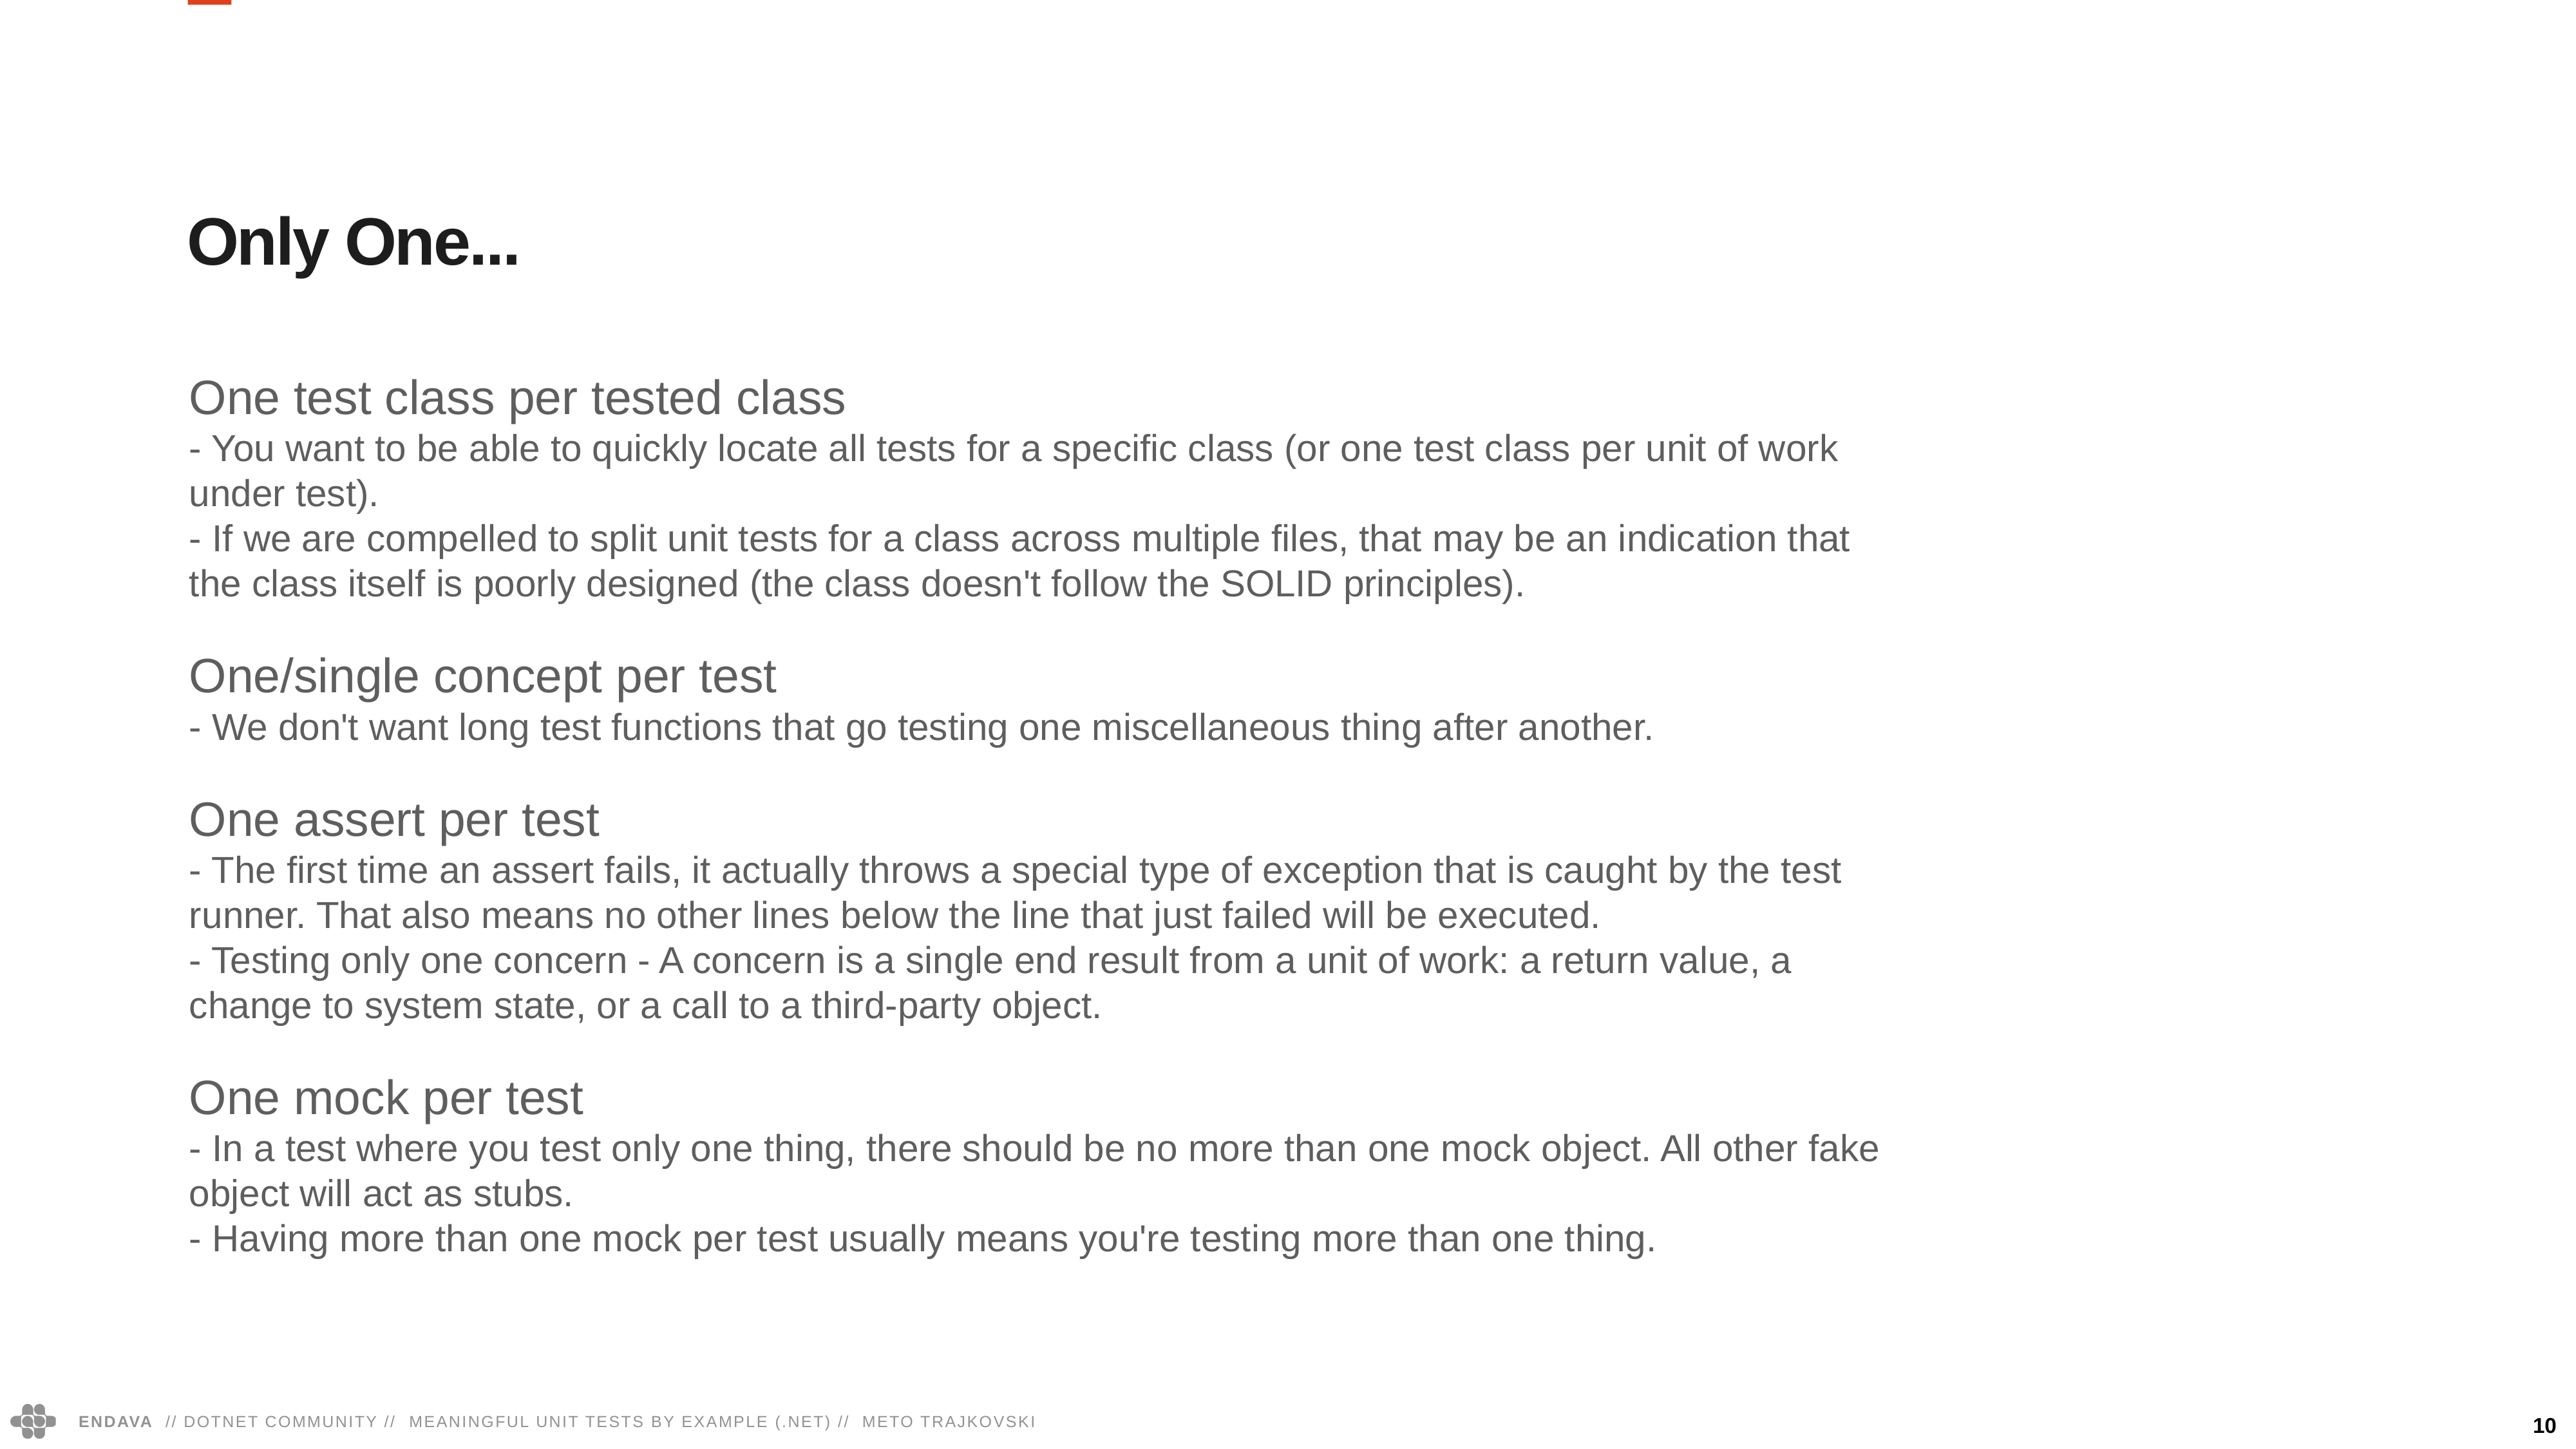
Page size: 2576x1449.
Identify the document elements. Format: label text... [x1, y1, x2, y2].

text_box One test class per tested class - You want to be able to quickly locate all tests for a specific class (or one test class per unit of work under test). - If we are compelled to split unit tests for a class across multiple files, that may be an indication that the class itself is poorly designed (the class doesn't follow the SOLID principles). One/single concept per test - We don't want long test functions that go testing one miscellaneous thing after another. One assert per test - The first time an assert fails, it actually throws a special type of exception that is caught by the test runner. That also means no other lines below the line that just failed will be executed. - Testing only one concern - A concern is a single end result from a unit of work: a return value, a change to system state, or a call to a third-party object. One mock per test - In a test where you test only one thing, there should be no more than one mock object. All other fake object will act as stubs. - Having more than one mock per test usually means you're testing more than one thing. [182, 358, 1902, 1267]
text_box Only One... [181, 208, 1716, 283]
slide_number 10 [2523, 1403, 2565, 1445]
